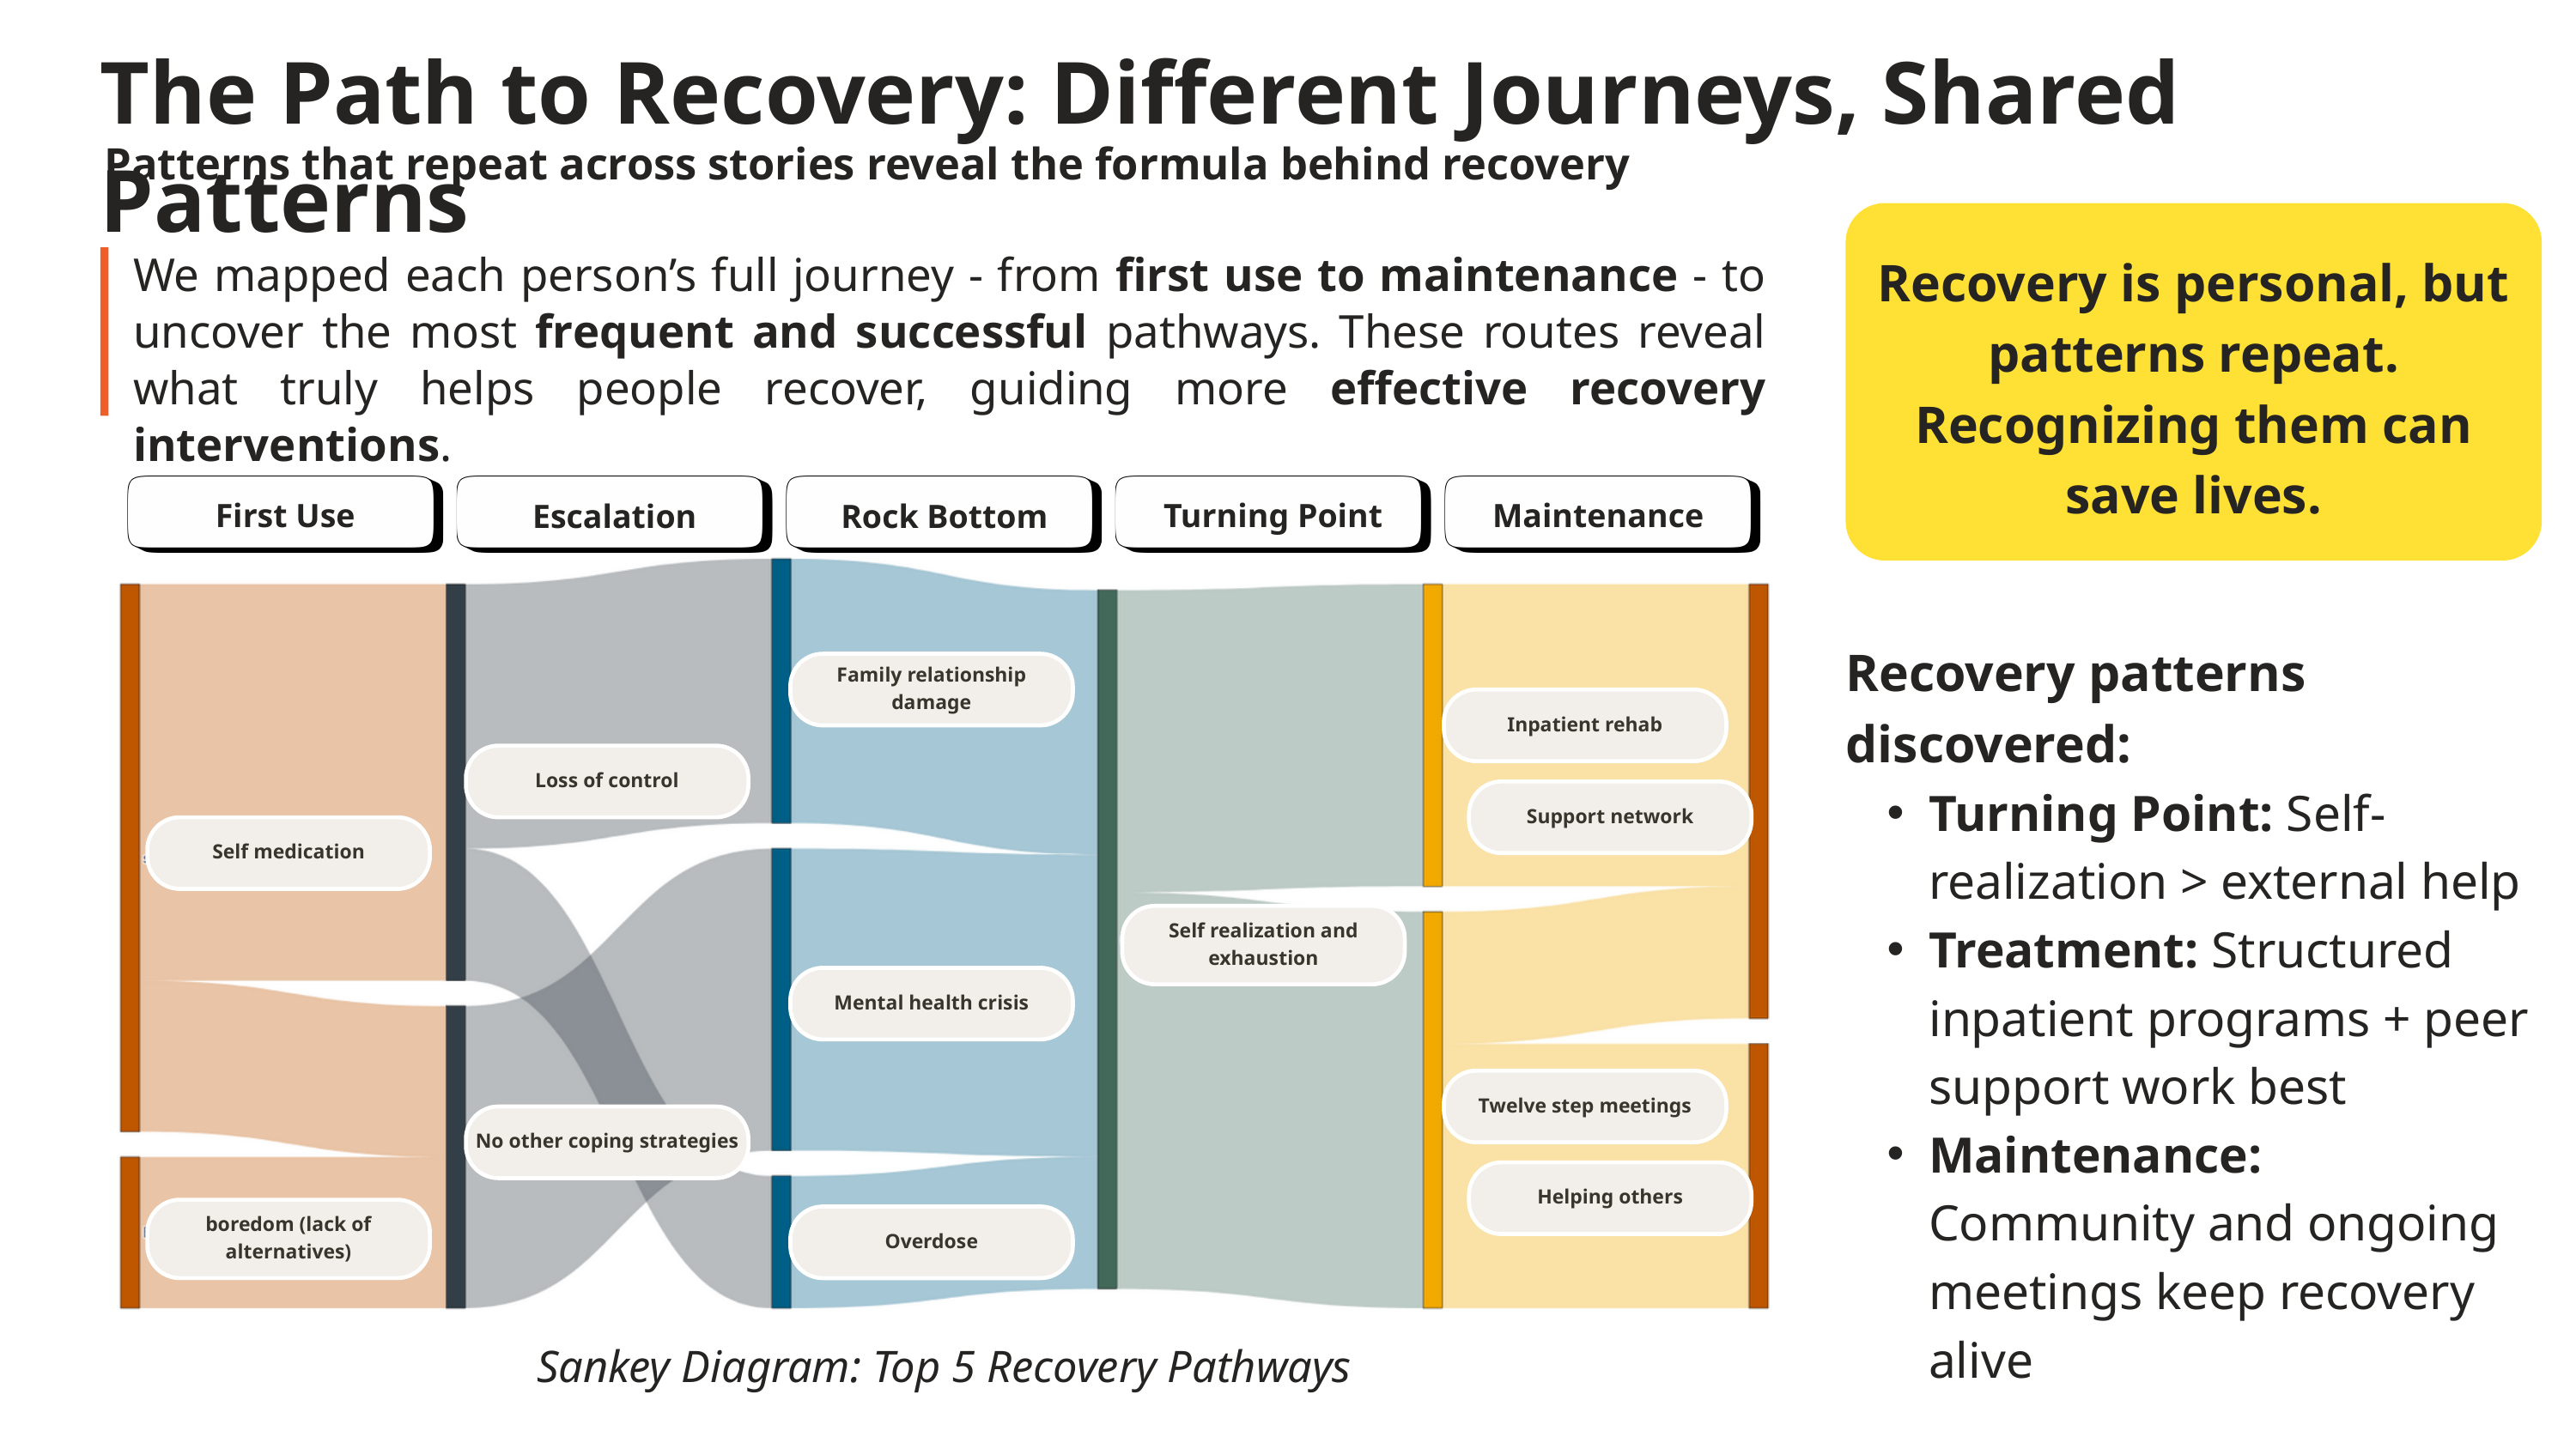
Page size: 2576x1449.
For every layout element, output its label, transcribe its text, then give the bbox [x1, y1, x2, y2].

text_box Patterns that repeat across stories reveal the formula behind recovery [104, 134, 1832, 189]
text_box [1845, 203, 2543, 561]
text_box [100, 476, 1789, 1327]
text_box Sankey Diagram: Top 5 Recovery Pathways [123, 1337, 1766, 1391]
text_box The Path to Recovery: Different Journeys, Shared Patterns [100, 33, 2278, 249]
text_box Recovery patterns discovered: Turning Point: Self-realization > external help Treatment: Structured inpatient programs + peer support work best Maintenance: Community and ongoing meetings keep recovery alive [1845, 630, 2531, 1388]
text_box We mapped each person’s full journey - from first use to maintenance - to uncover the most frequent and successful pathways. These routes reveal what truly helps people recover, guiding more effective recovery interventions. [132, 244, 1766, 470]
